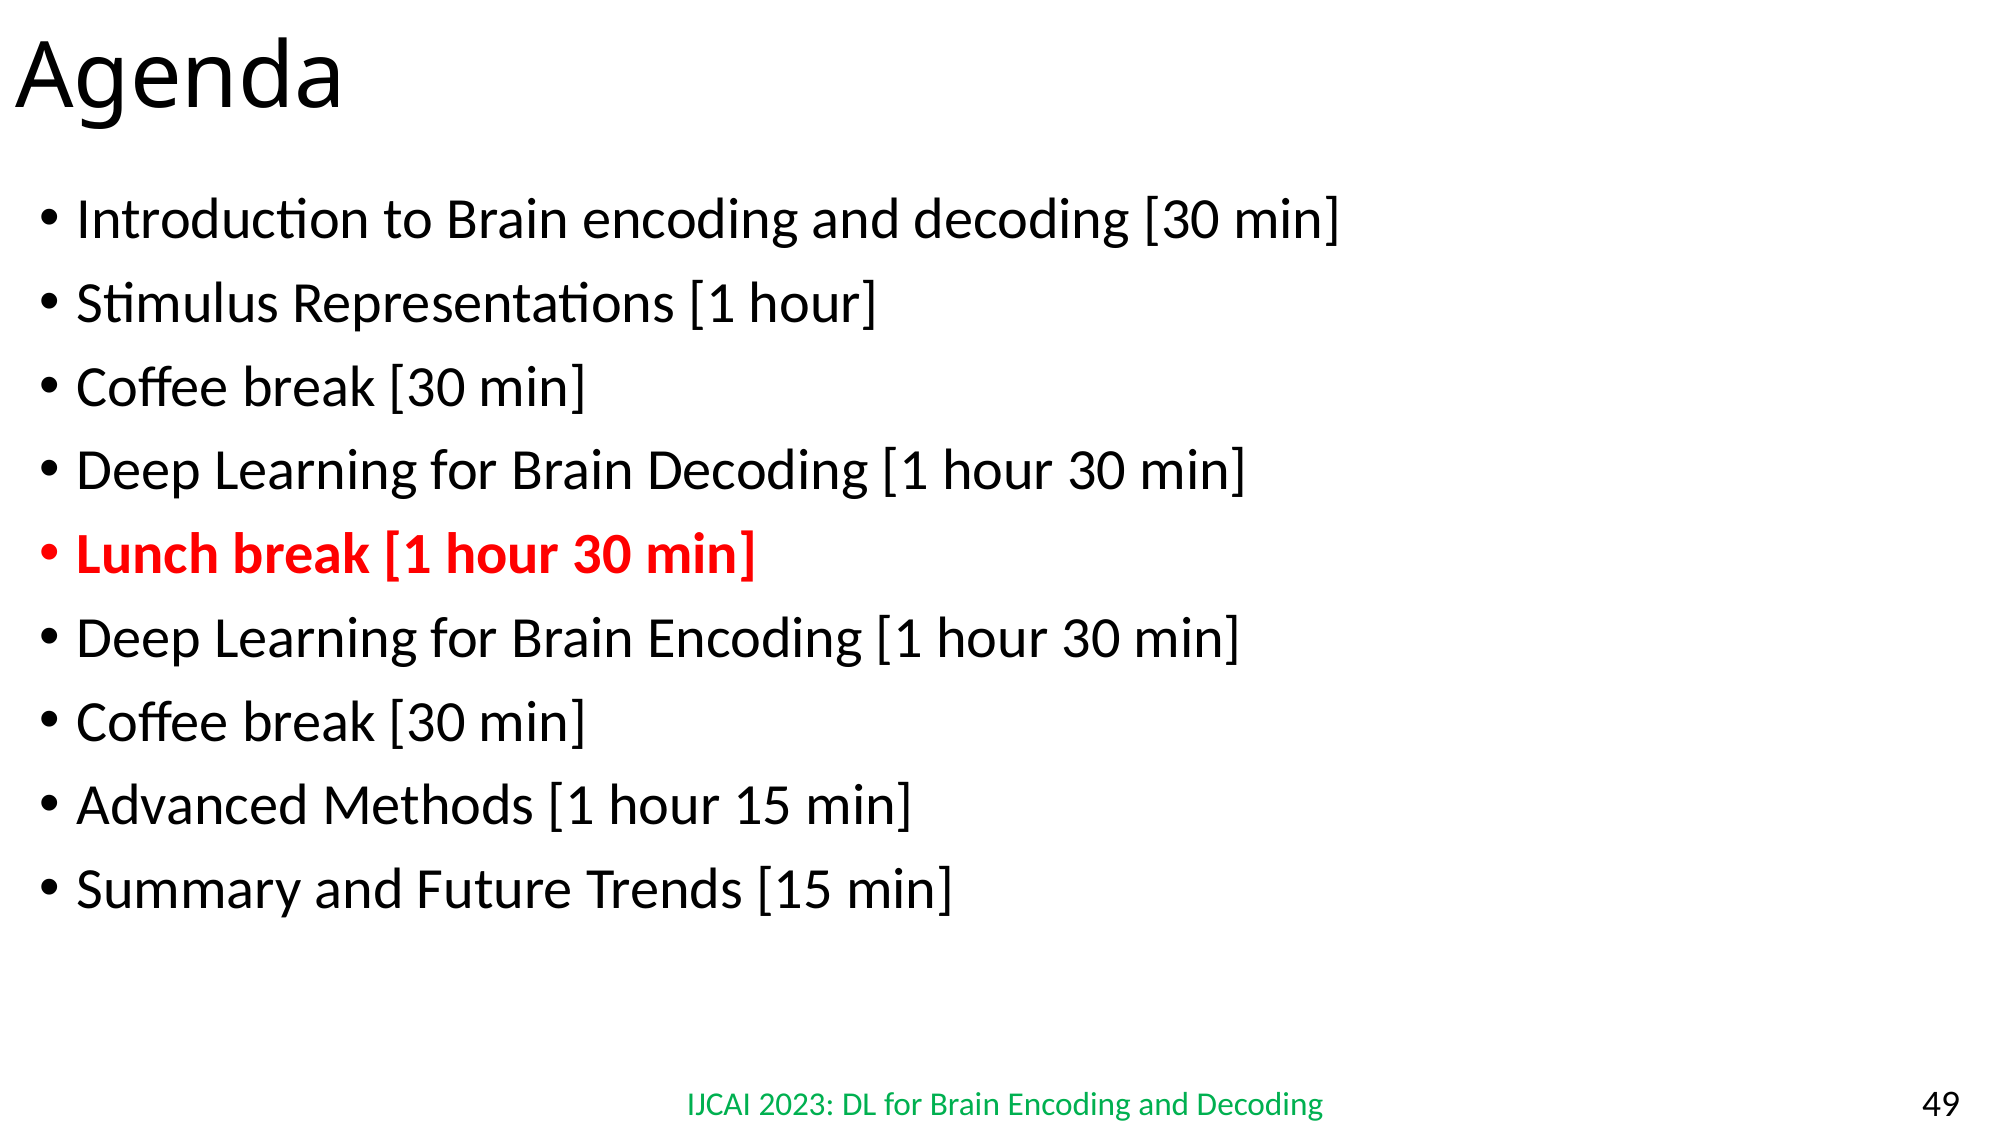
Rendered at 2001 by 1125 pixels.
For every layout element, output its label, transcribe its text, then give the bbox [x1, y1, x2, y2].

list Introduction to Brain encoding and decoding [30 min] Stimulus Representations [1 hour] Coffee break [30 min] Deep Learning for Brain Decoding [1 hour 30 min] Lunch break [1 hour 30 min] Deep Learning for Brain Encoding [1 hour 30 min] Coffee break [30 min] Advanced Methods [1 hour 15 min] Summary and Future Trends [15 min] [24, 181, 1975, 1033]
footer IJCAI 2023: DL for Brain Encoding and Decoding [671, 1071, 1383, 1125]
slide_number 49 [1412, 1071, 1975, 1125]
title Agenda [0, 0, 2000, 157]
